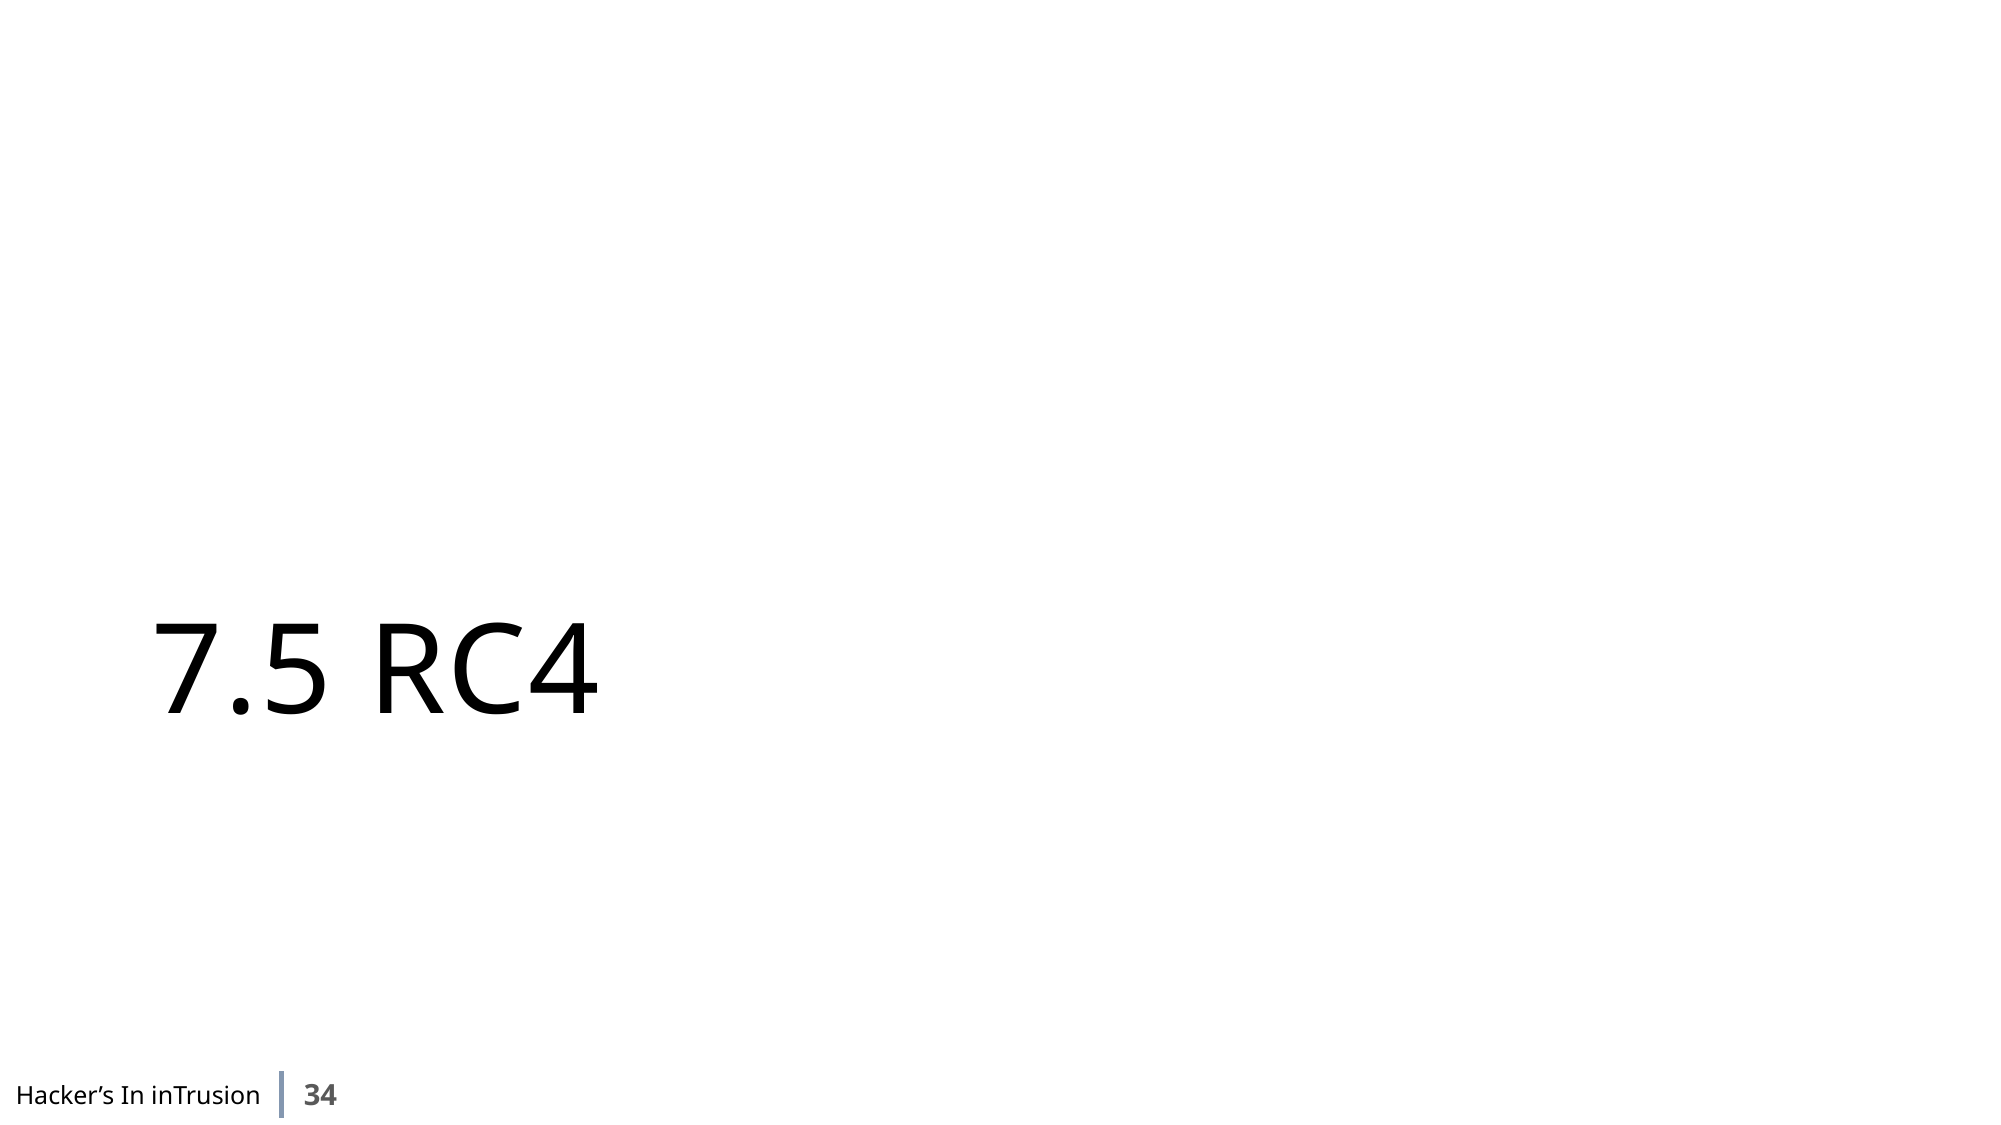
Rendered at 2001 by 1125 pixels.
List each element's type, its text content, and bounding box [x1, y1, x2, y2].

title 7.5 RC4 [136, 280, 1862, 749]
